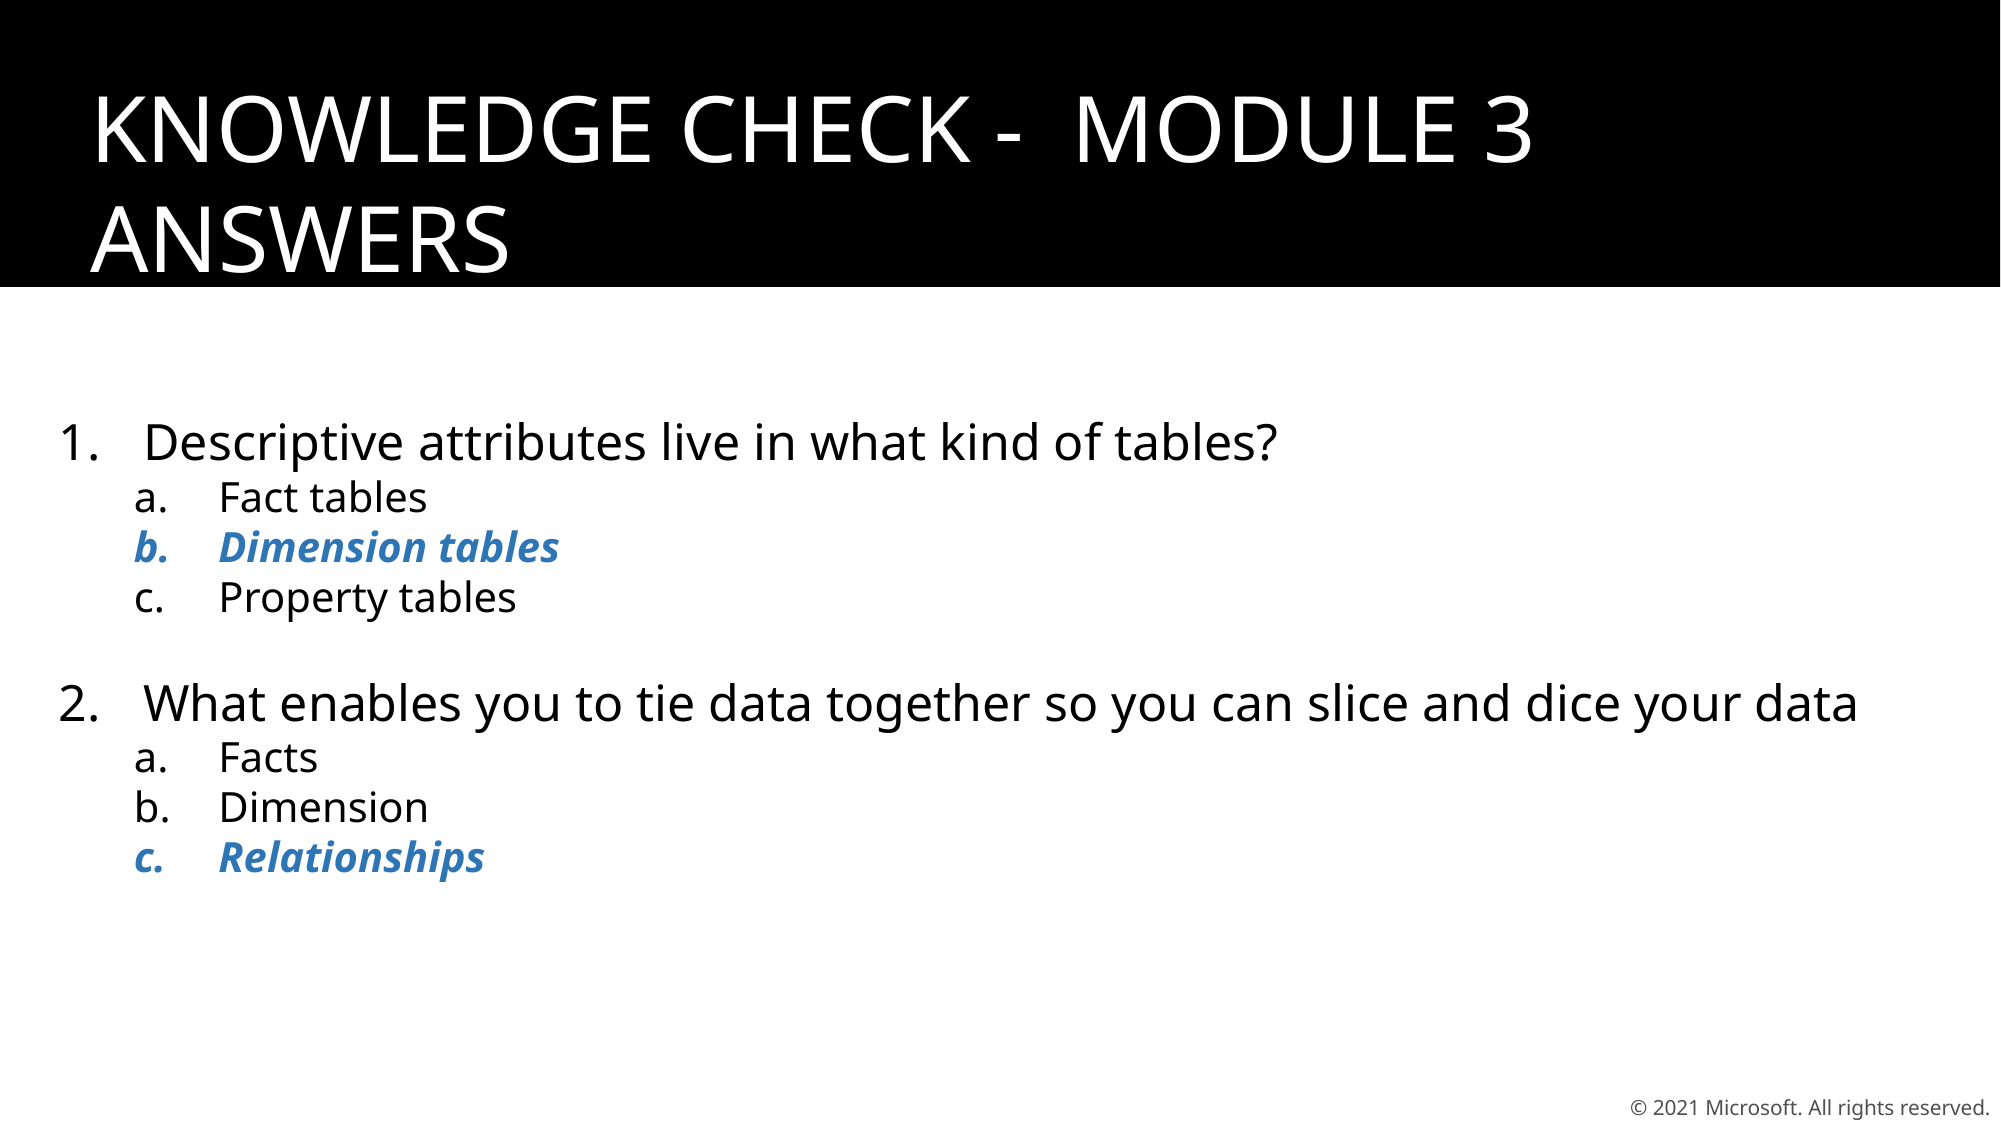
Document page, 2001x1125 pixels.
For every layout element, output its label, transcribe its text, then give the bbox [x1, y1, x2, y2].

text_box © 2021 Microsoft. All rights reserved. [1587, 1088, 2000, 1125]
title KNOWLEDGE CHECK - MODULE 3 ANSWERS [75, 63, 1961, 178]
text_box Descriptive attributes live in what kind of tables? Fact tables Dimension tables Property tables What enables you to tie data together so you can slice and dice your data Facts Dimension Relationships [44, 403, 1976, 889]
